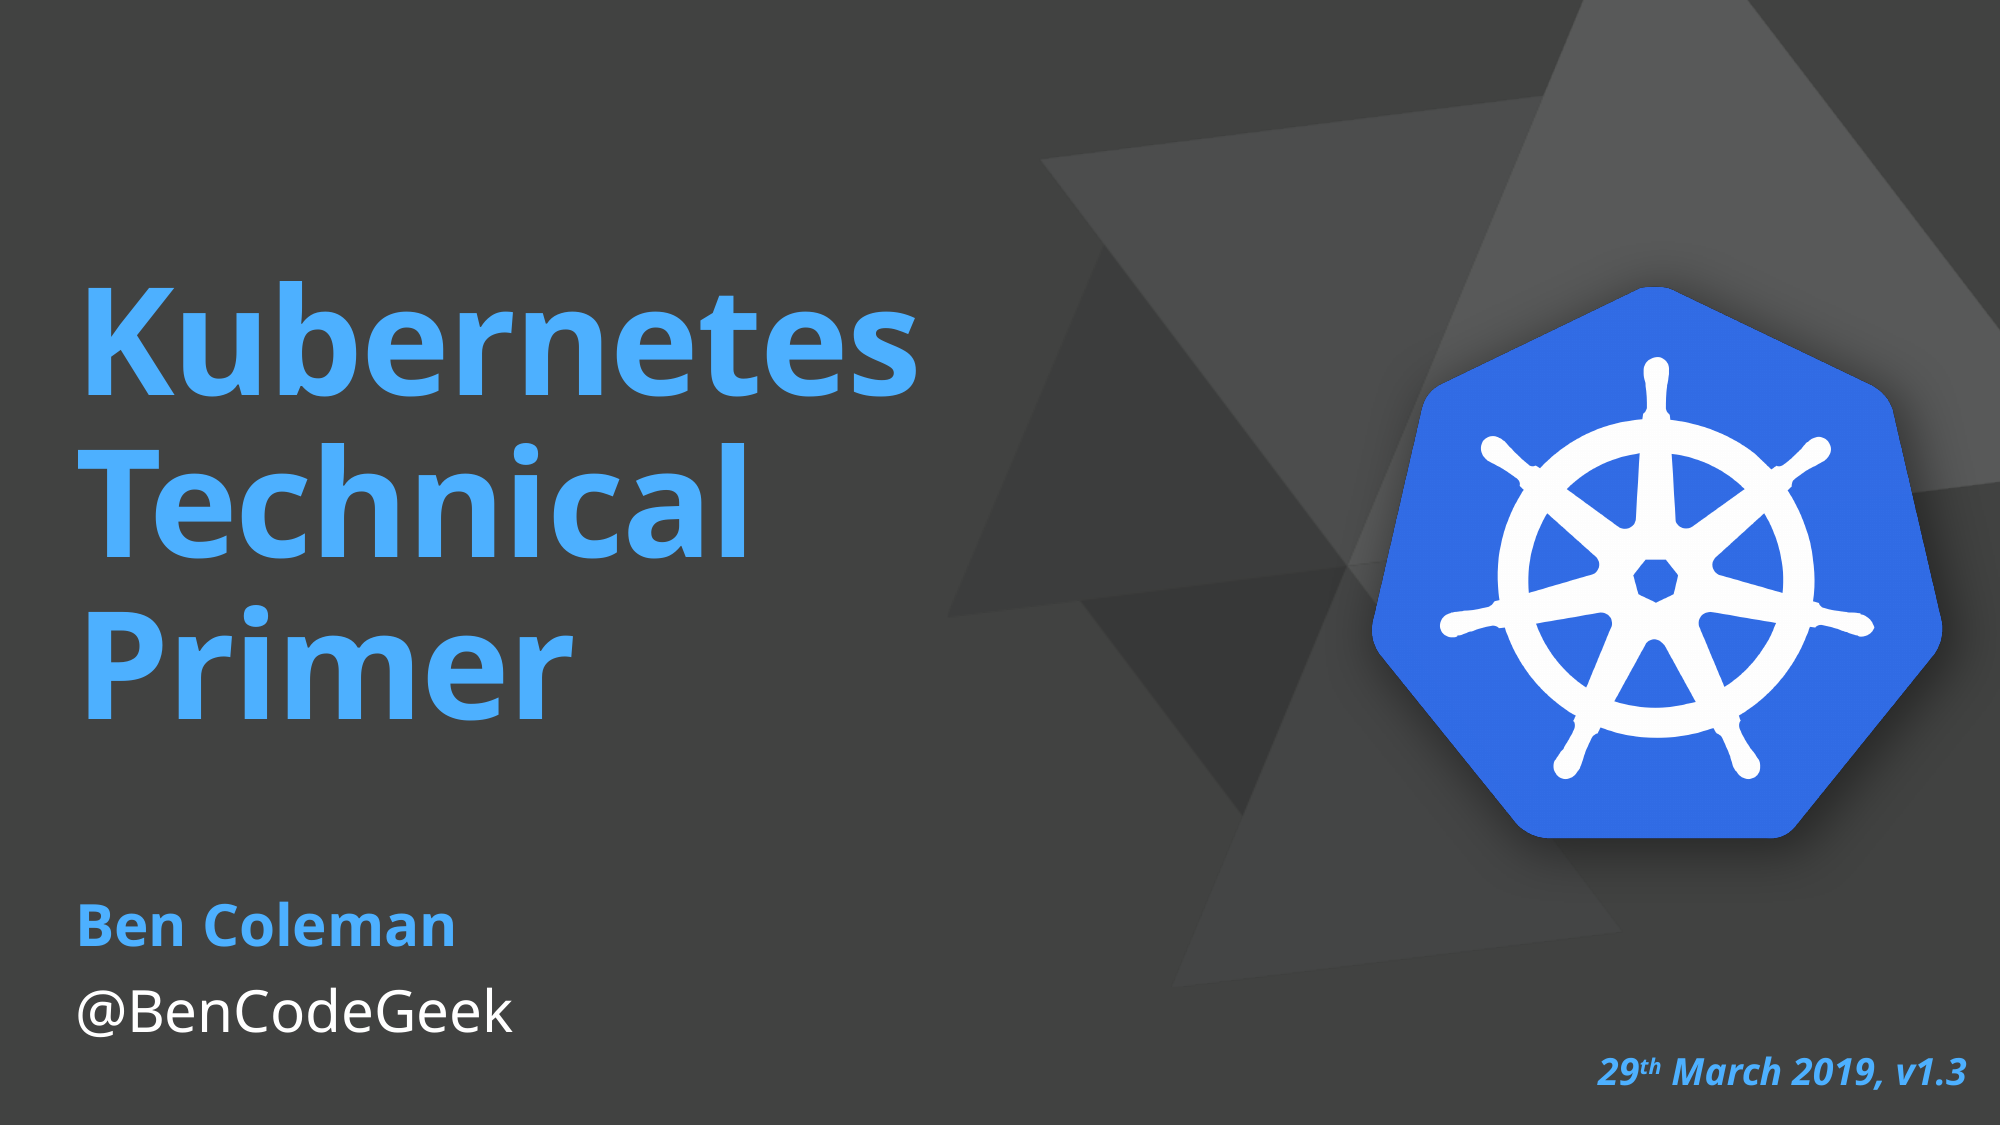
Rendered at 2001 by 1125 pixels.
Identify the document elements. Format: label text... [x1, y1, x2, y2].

title Kubernetes Technical Primer [75, 265, 1292, 657]
picture [1366, 271, 1948, 854]
list Ben Coleman [75, 881, 657, 951]
list @BenCodeGeek [75, 991, 657, 1044]
list 29th March 2019, v1.3 [1580, 1043, 1968, 1096]
